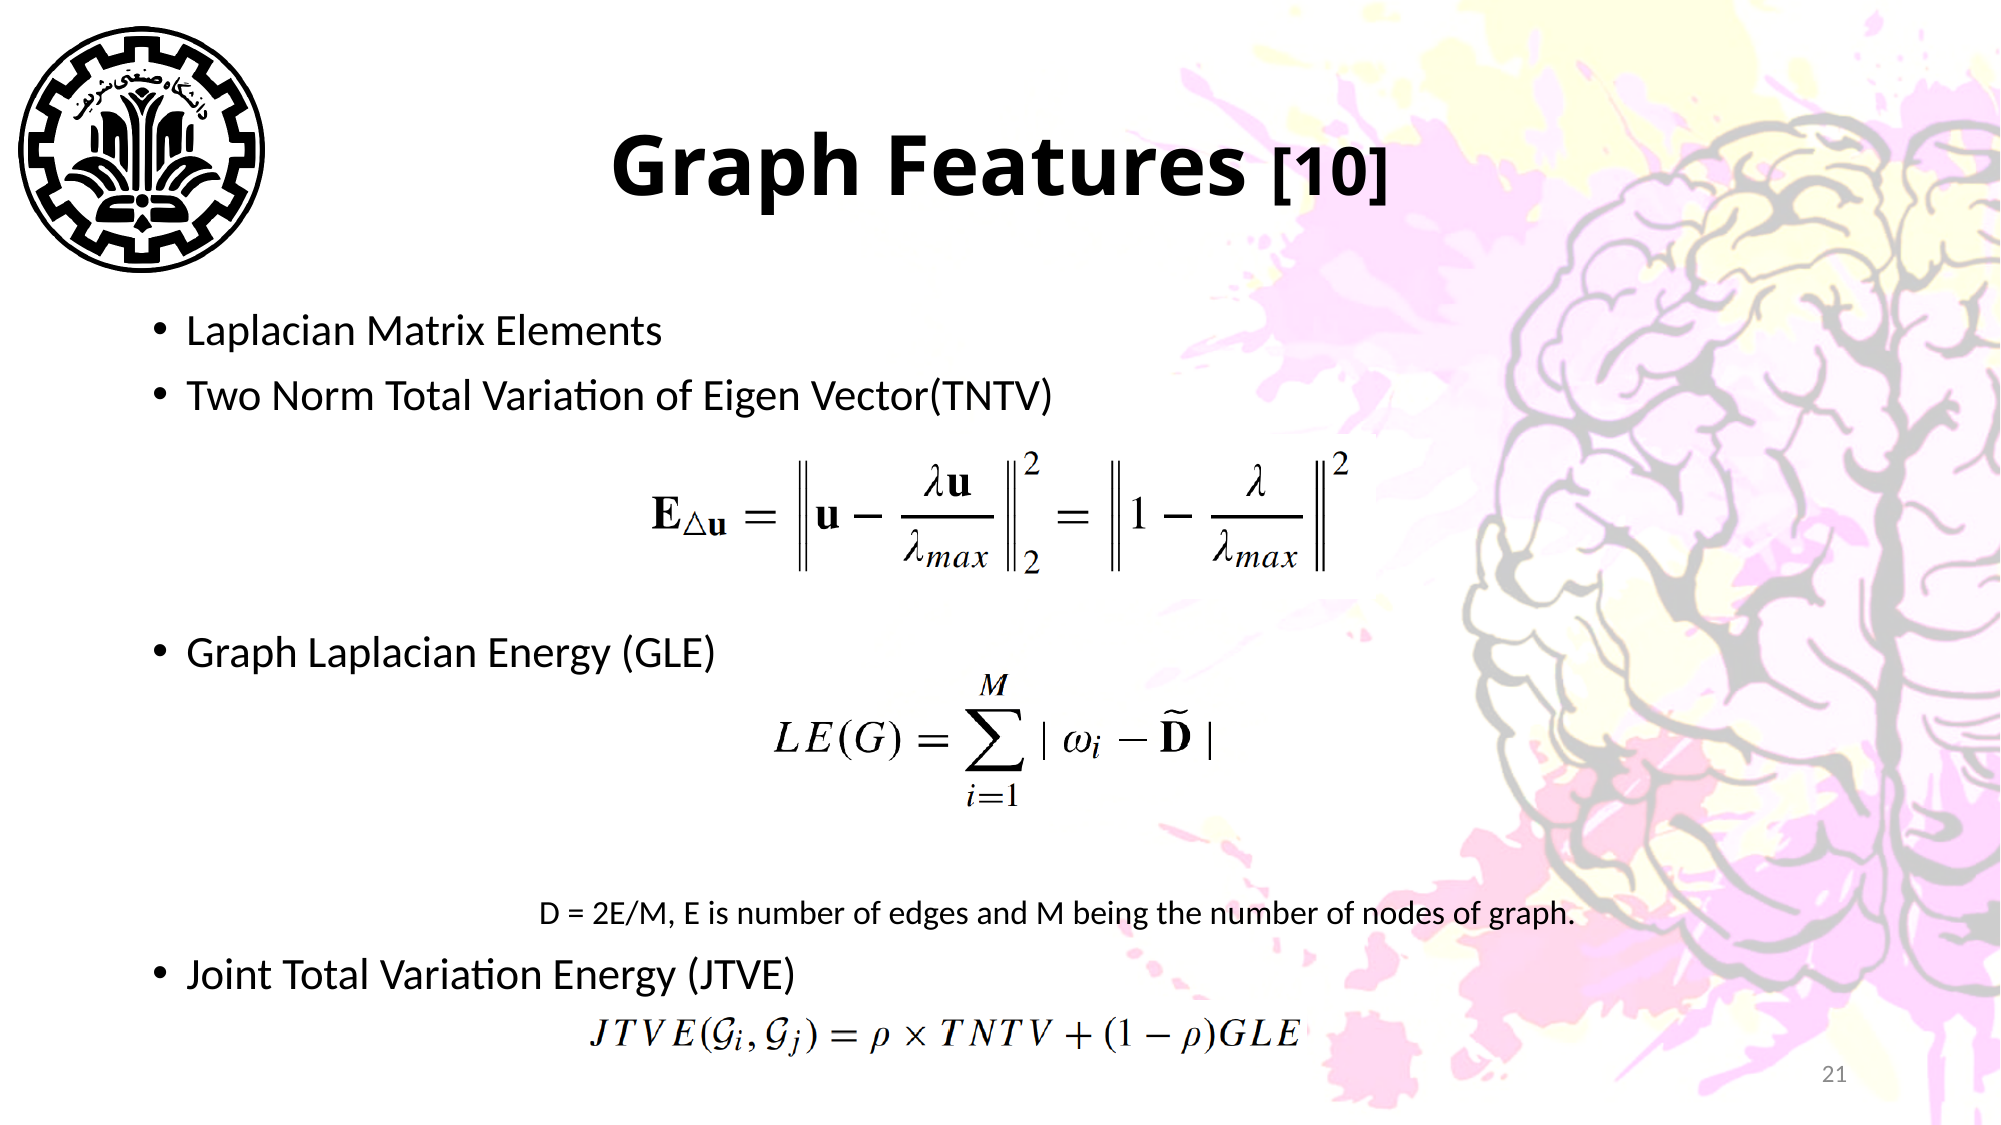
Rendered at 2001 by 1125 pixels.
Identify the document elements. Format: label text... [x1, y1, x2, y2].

title Graph Features [10] [137, 59, 1863, 278]
list Laplacian Matrix Elements Two Norm Total Variation of Eigen Vector(TNTV) Graph Laplacian Energy (GLE) D = 2E/M, E is number of edges and M being the number of nodes of graph. Joint Total Variation Energy (JTVE) [137, 299, 1863, 1014]
picture [0, 0, 2001, 1125]
slide_number 21 [1412, 1042, 1863, 1103]
